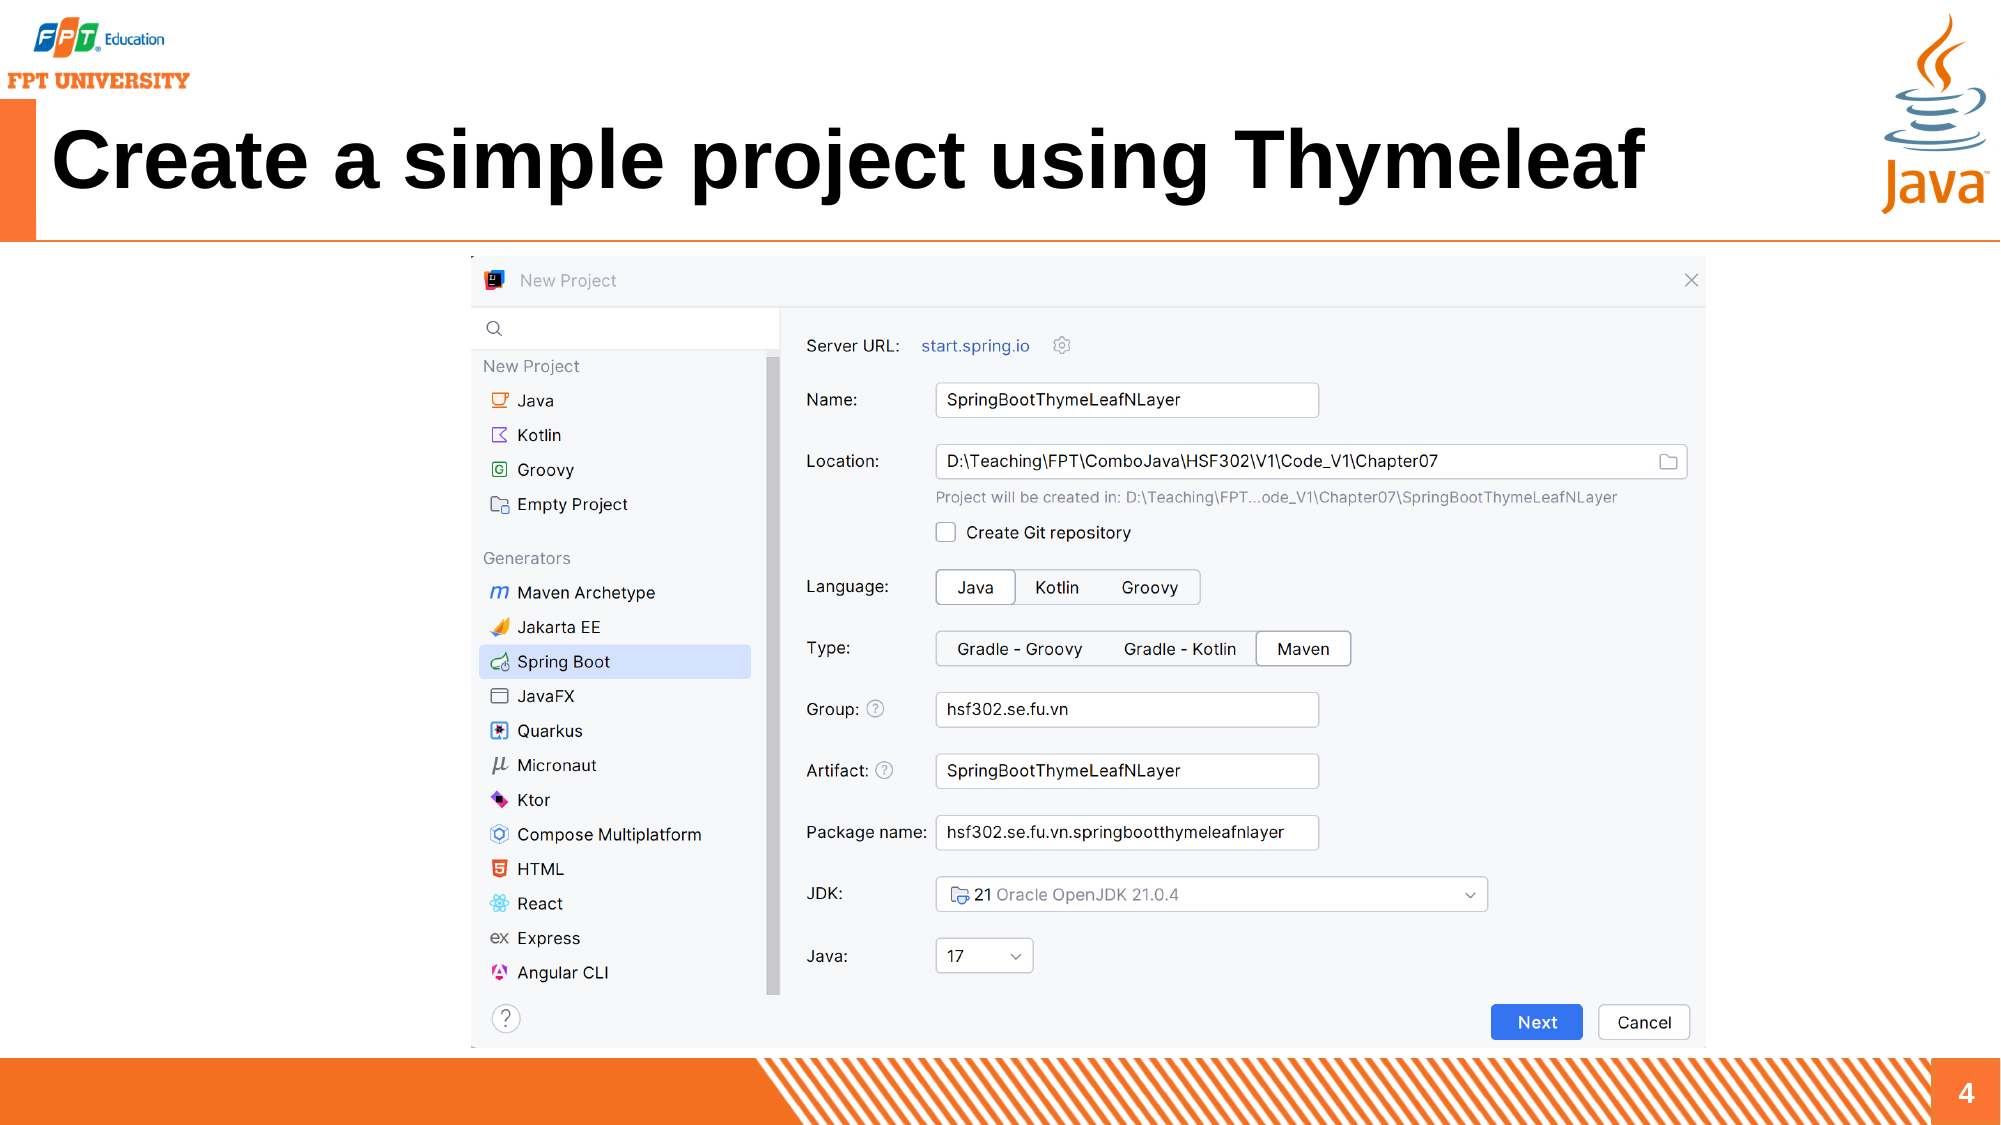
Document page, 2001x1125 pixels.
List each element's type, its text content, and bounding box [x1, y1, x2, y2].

picture [0, 2, 197, 99]
title Create a simple project using Thymeleaf [36, 108, 1869, 215]
picture [470, 255, 1706, 1048]
slide_number 4 [1933, 1059, 2000, 1124]
picture [1868, 4, 2000, 226]
picture [0, 1058, 1934, 1125]
